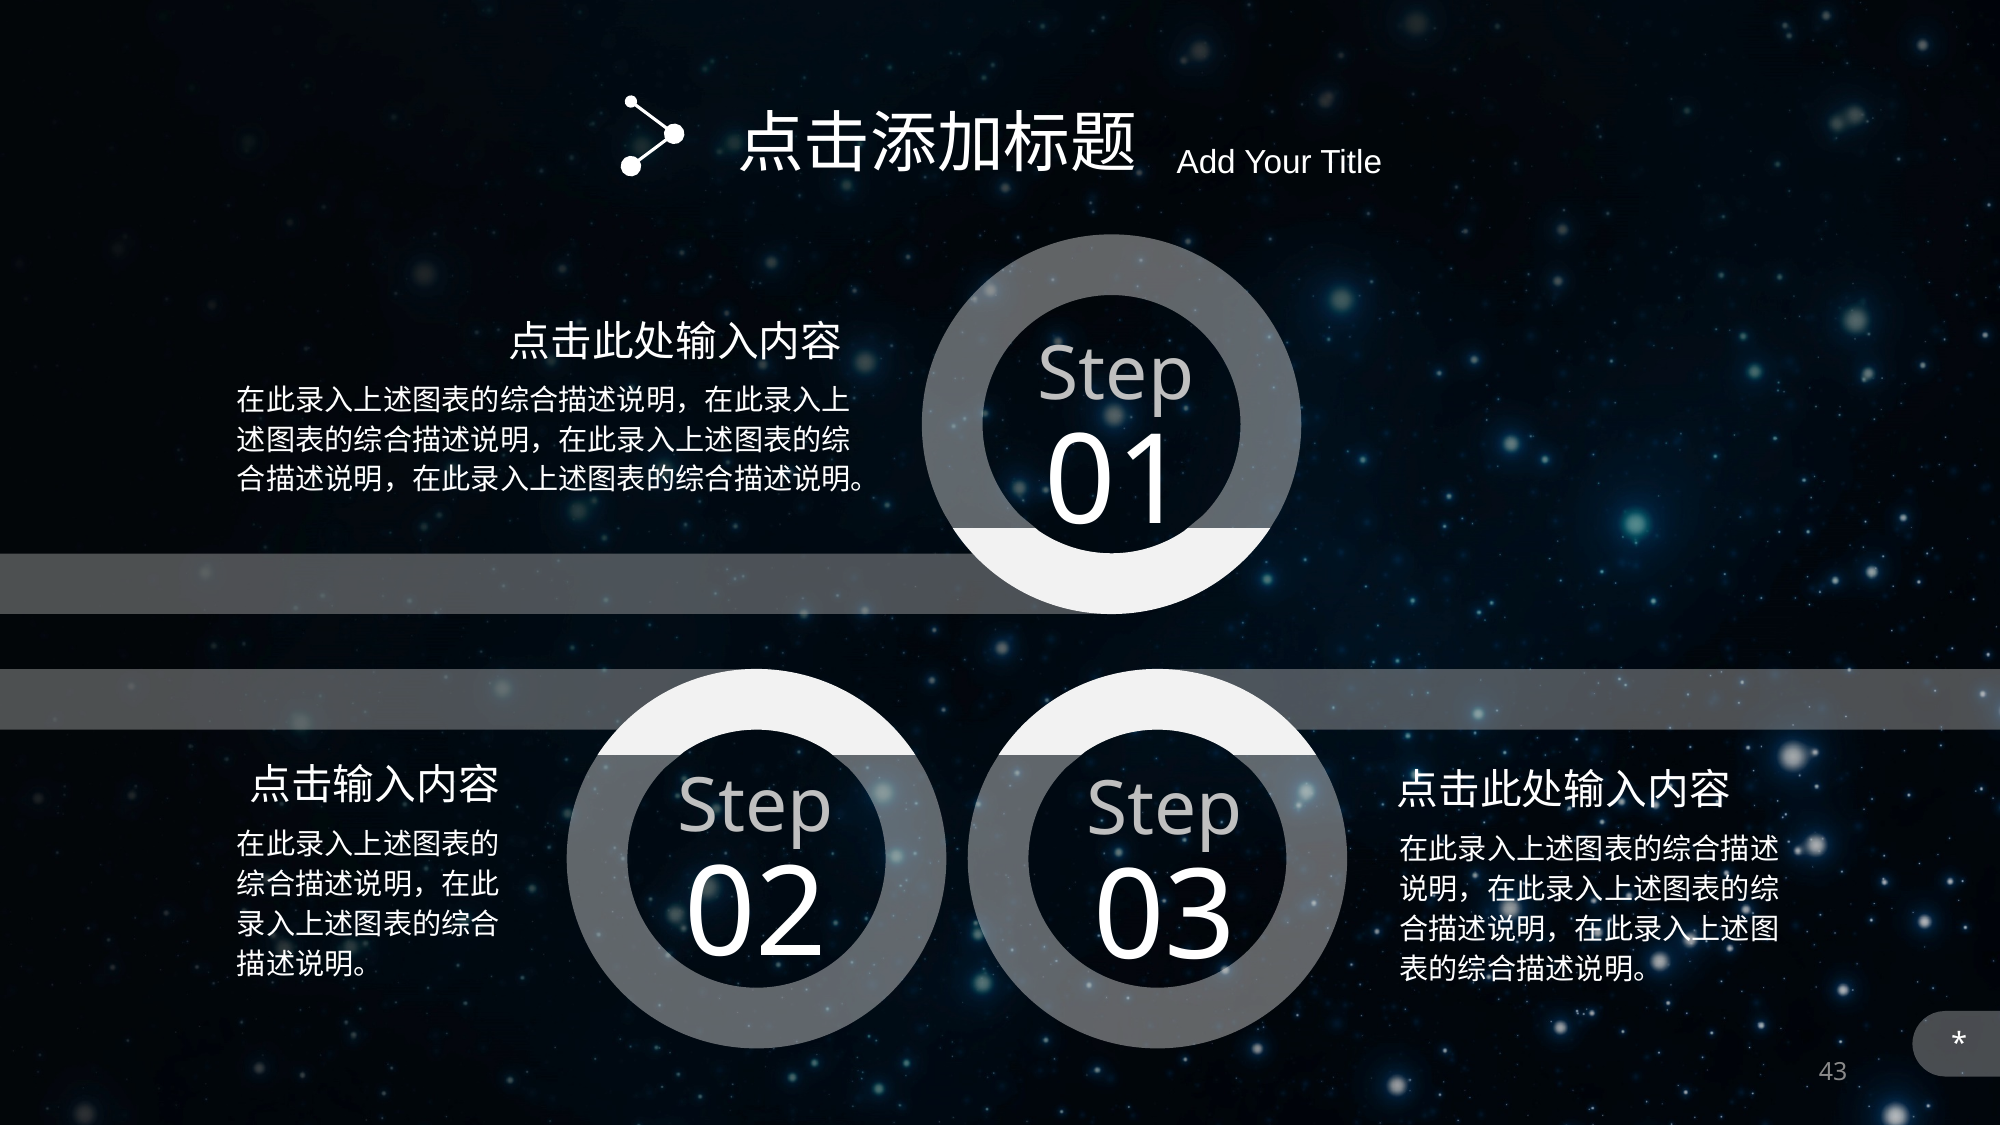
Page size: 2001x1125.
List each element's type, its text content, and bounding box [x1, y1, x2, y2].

text_box [0, 553, 921, 614]
text_box [0, 669, 566, 730]
text_box [1912, 1010, 2000, 1077]
picture [0, 0, 2000, 1125]
text_box 在此录入上述图表的综合描述说明，在此录入上述图表的综合描述说明，在此录入上述图表的综合描述说明，在此录入上述图表的综合描述说明。 [221, 368, 873, 504]
text_box 在此录入上述图表的综合描述说明，在此录入上述图表的综合描述说明。 [221, 813, 527, 988]
text_box 点击添加标题 [722, 92, 1153, 188]
text_box 点击此处输入内容 [432, 307, 858, 368]
text_box 点击此处输入内容 [1351, 754, 1776, 820]
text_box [921, 234, 1302, 615]
slide_number 43 [1412, 1042, 1863, 1103]
text_box 点击输入内容 [162, 750, 566, 815]
text_box [1348, 669, 2000, 730]
text_box 在此录入上述图表的综合描述说明，在此录入上述图表的综合描述说明，在此录入上述图表的综合描述说明。 [1384, 818, 1809, 993]
text_box Add Your Title [1161, 132, 1541, 188]
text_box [630, 101, 675, 167]
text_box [566, 669, 947, 1049]
text_box * [1925, 1018, 2000, 1065]
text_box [967, 669, 1348, 1049]
